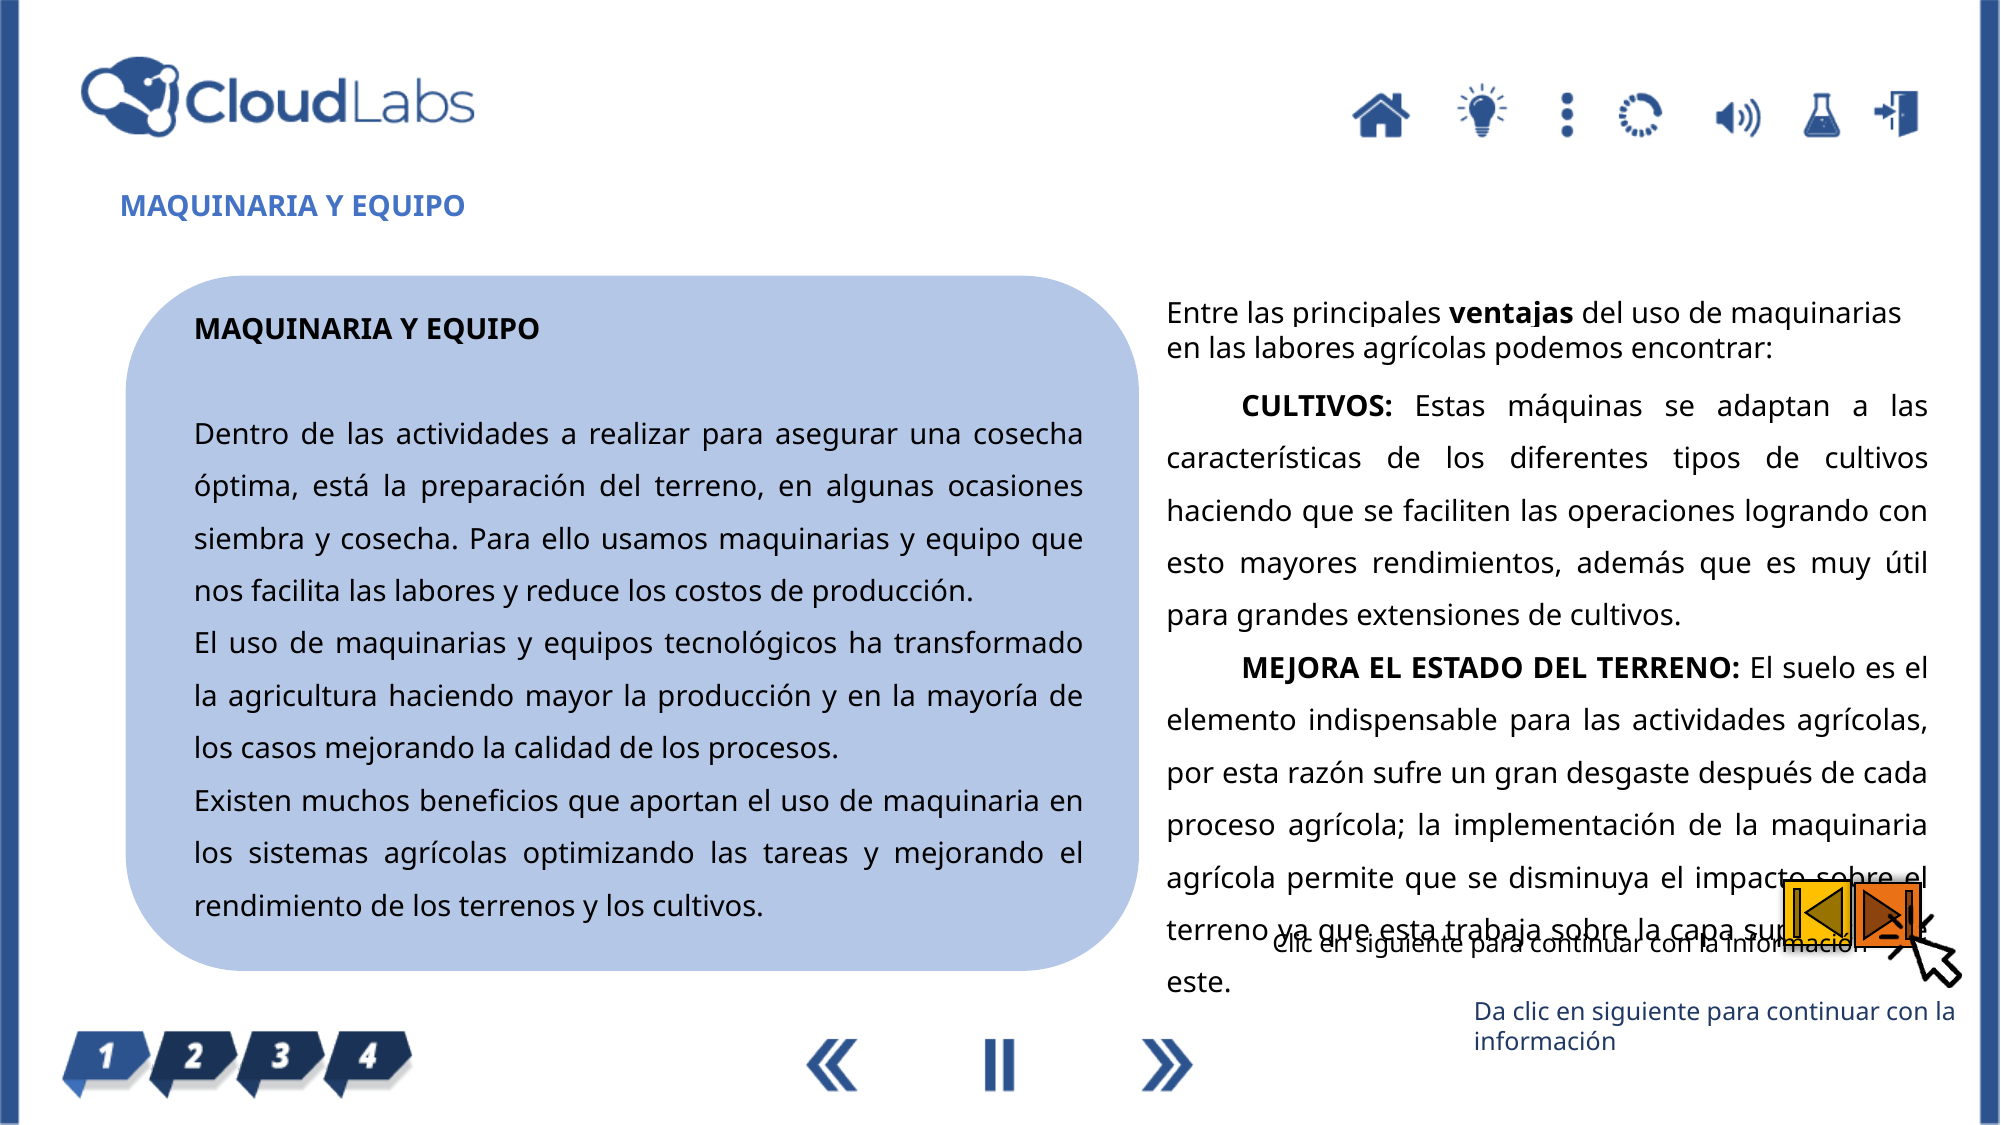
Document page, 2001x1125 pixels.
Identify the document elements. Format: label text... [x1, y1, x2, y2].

text_box [1783, 879, 1845, 919]
text_box [196, 275, 1068, 285]
text_box [1854, 882, 1922, 948]
text_box MAQUINARIA Y EQUIPO Dentro de las actividades a realizar para asegurar una cosecha óptima, está la preparación del terreno, en algunas ocasiones siembra y cosecha. Para ello usamos maquinarias y equipo que nos facilita las labores y reduce los costos de producción. El uso de maquinarias y equipos tecnológicos ha transformado la agricultura haciendo mayor la producción y en la mayoría de los casos mejorando la calidad de los procesos. Existen muchos beneficios que aportan el uso de maquinaria en los sistemas agrícolas optimizando las tareas y mejorando el rendimiento de los terrenos y los cultivos. [179, 285, 1100, 975]
text_box Entre las principales ventajas del uso de maquinarias en las labores agrícolas podemos encontrar: [1151, 287, 1944, 362]
text_box MAQUINARIA Y EQUIPO [104, 162, 1518, 307]
picture [0, 0, 2000, 1125]
text_box CULTIVOS: Estas máquinas se adaptan a las características de los diferentes tipos de cultivos haciendo que se faciliten las operaciones logrando con esto mayores rendimientos, además que es muy útil para grandes extensiones de cultivos. MEJORA EL ESTADO DEL TERRENO: El suelo es el elemento indispensable para las actividades agrícolas, por esta razón sufre un gran desgaste después de cada proceso agrícola; la implementación de la maquinaria agrícola permite que se disminuya el impacto sobre el terreno ya que esta trabaja sobre la capa superficial de este. [1151, 362, 1944, 1007]
text_box Clic en siguiente para continuar con la información [1257, 919, 1879, 965]
text_box [125, 294, 179, 953]
text_box [1100, 305, 1139, 942]
text_box Da clic en siguiente para continuar con la información [1459, 987, 1981, 1063]
